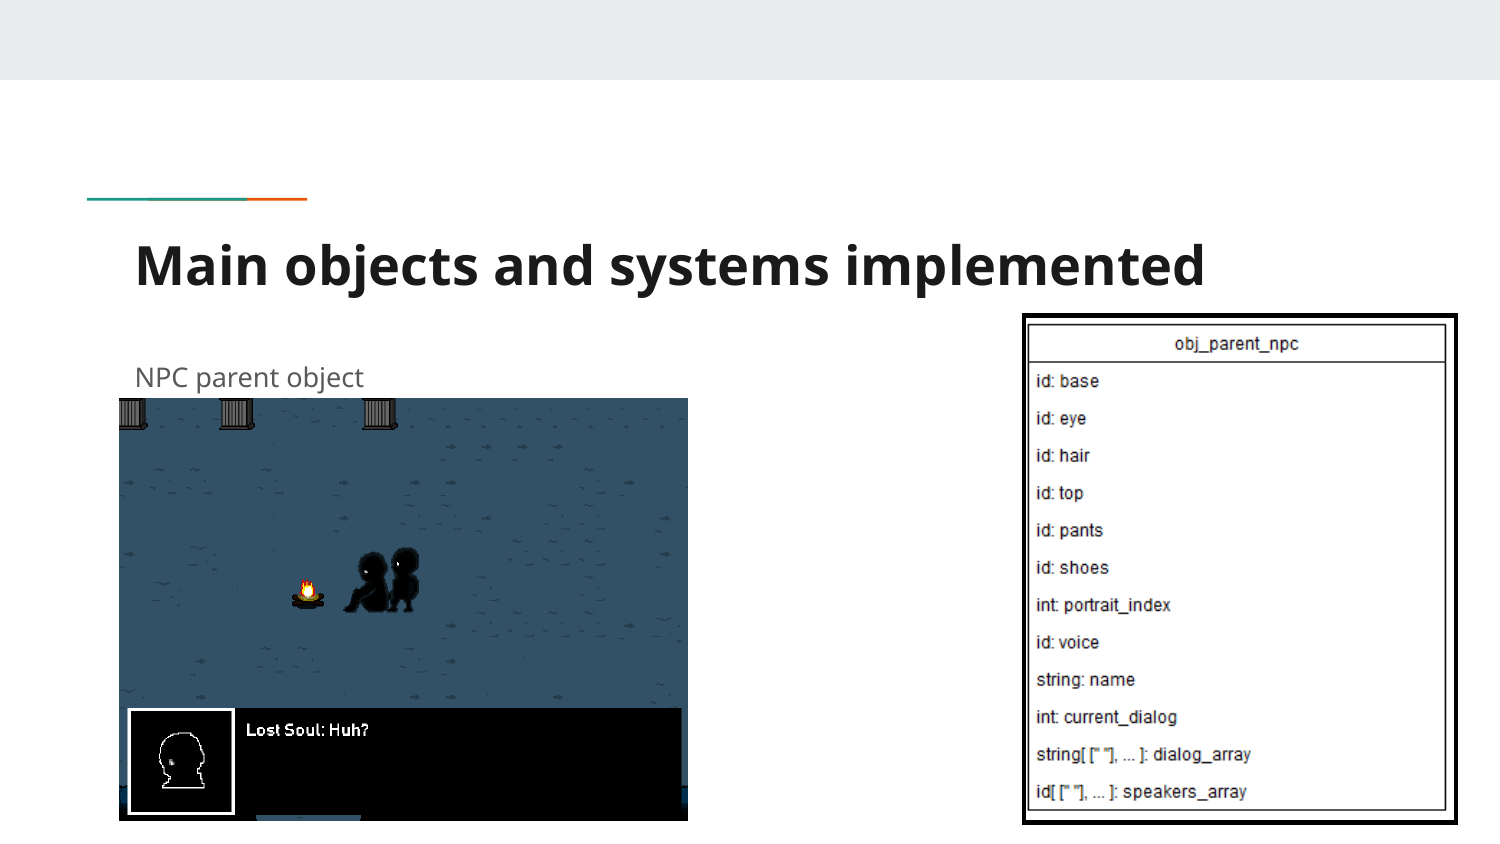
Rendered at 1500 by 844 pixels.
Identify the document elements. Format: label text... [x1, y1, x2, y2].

picture [1025, 317, 1455, 821]
picture [119, 398, 688, 821]
list NPC parent object [119, 341, 1020, 712]
title Main objects and systems implemented [119, 216, 1381, 305]
